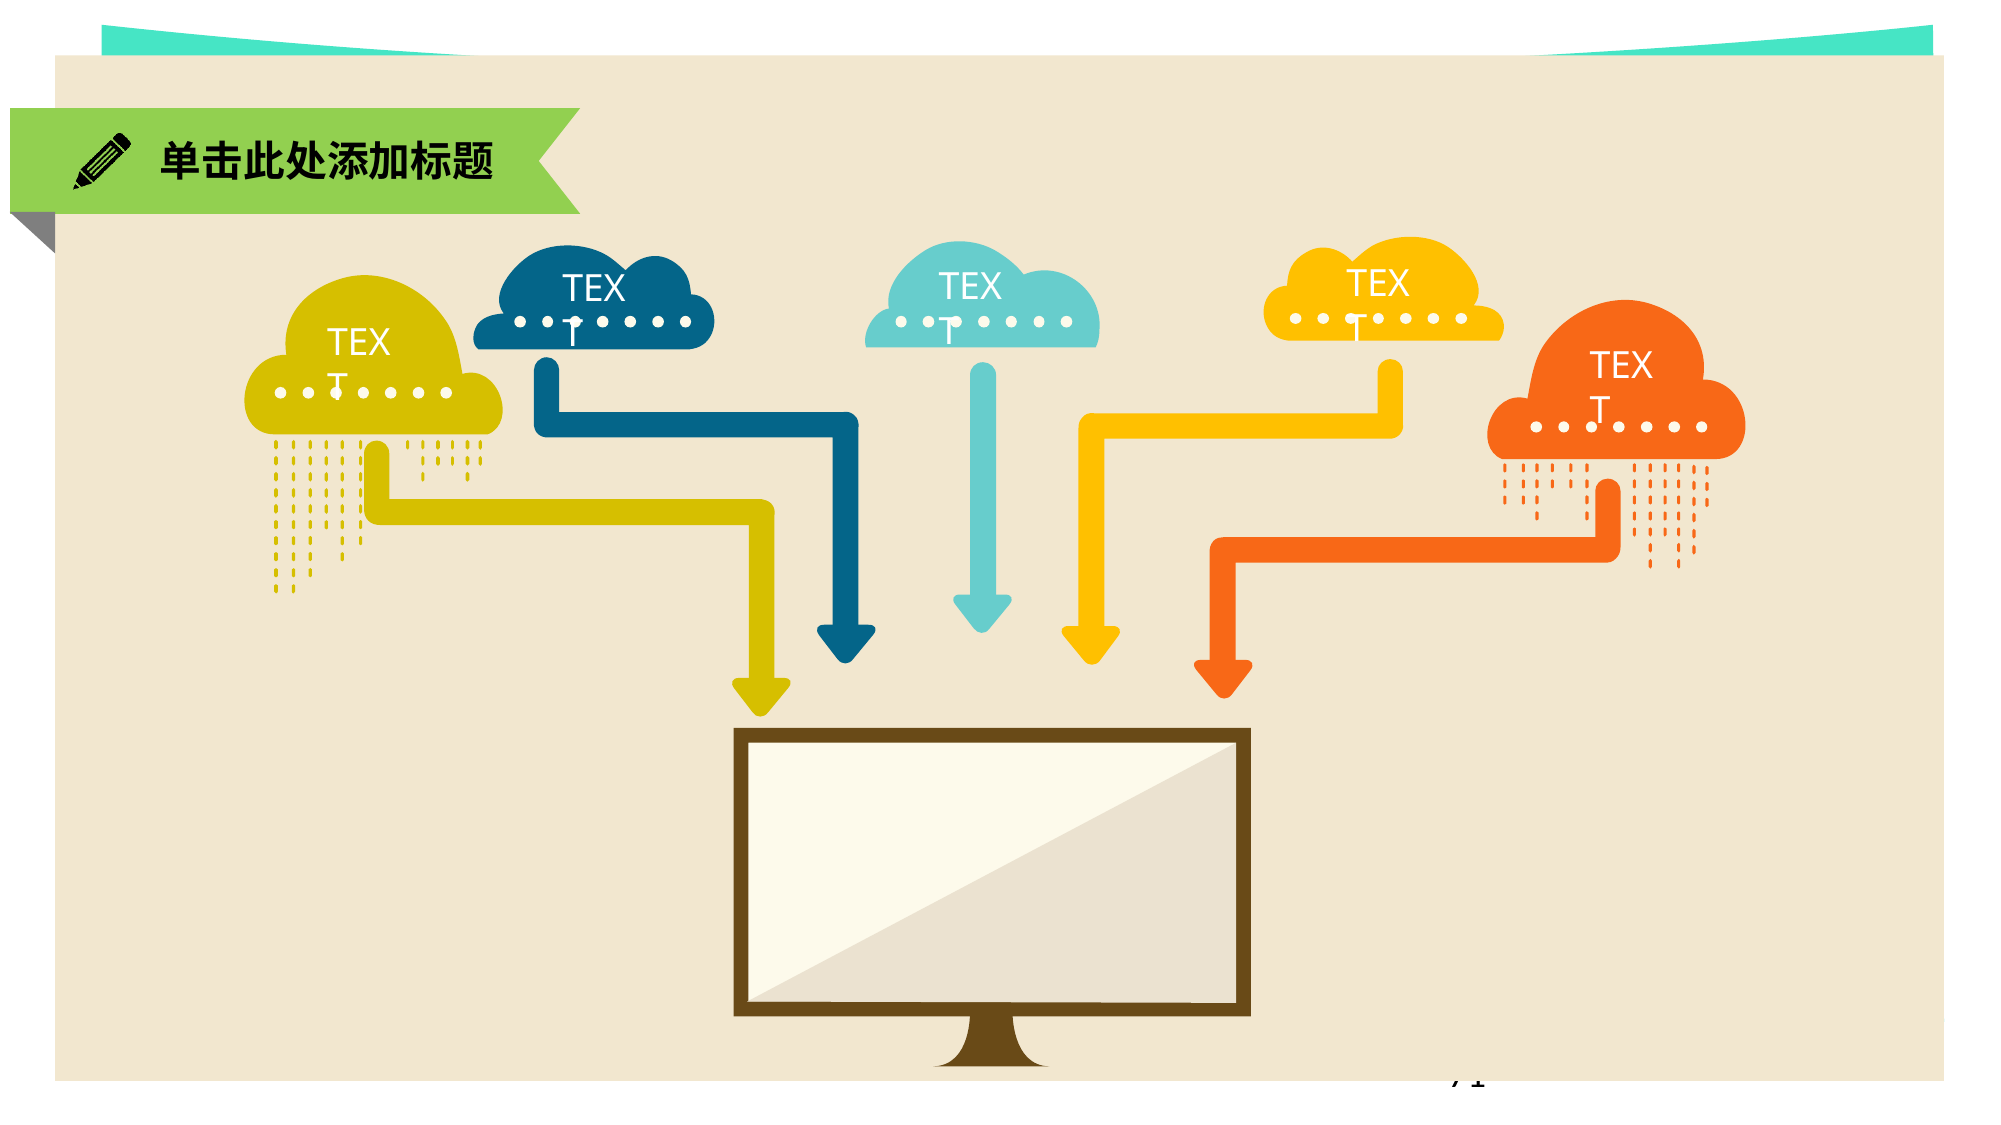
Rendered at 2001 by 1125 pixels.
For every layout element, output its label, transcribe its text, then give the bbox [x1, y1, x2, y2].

text_box [55, 55, 1944, 1081]
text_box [861, 237, 1059, 635]
text_box [733, 727, 1251, 1017]
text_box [469, 241, 878, 665]
text_box [1543, 24, 1934, 55]
slide_number 71 [1433, 1081, 1900, 1103]
text_box [749, 743, 1233, 999]
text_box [1191, 291, 1761, 700]
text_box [229, 267, 793, 718]
picture [69, 129, 134, 193]
text_box [933, 1009, 1050, 1067]
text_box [1059, 233, 1507, 667]
text_box [747, 742, 1237, 1003]
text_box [9, 108, 581, 254]
text_box [101, 24, 462, 55]
